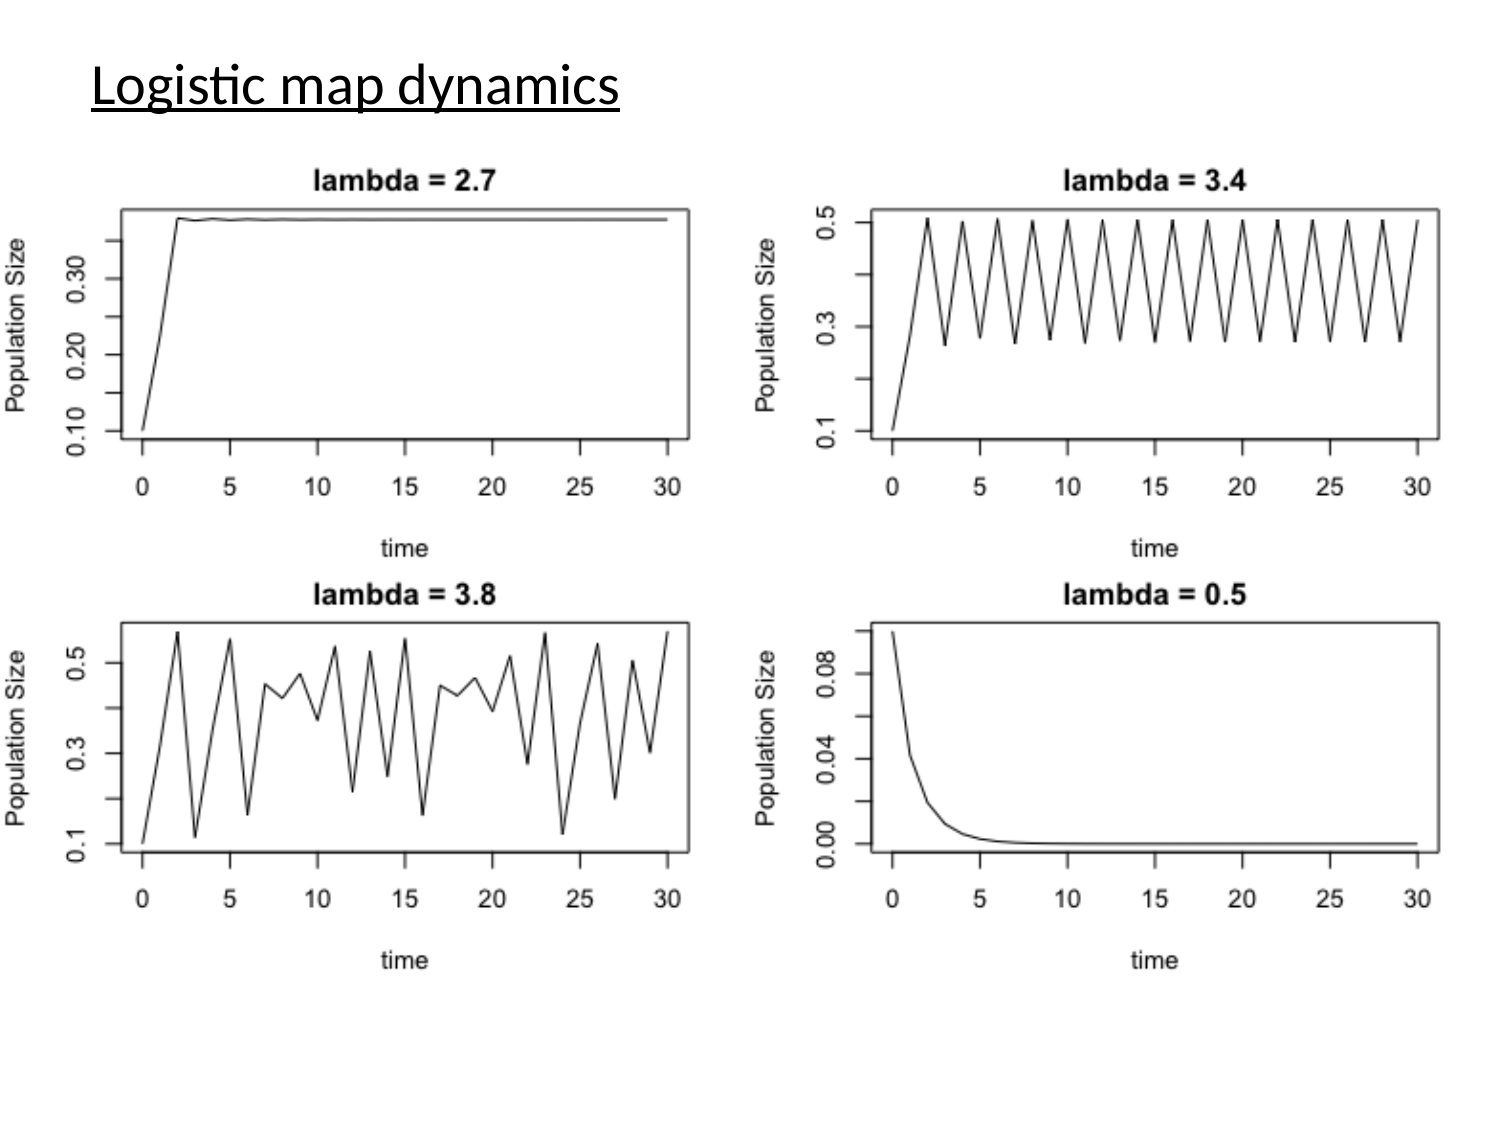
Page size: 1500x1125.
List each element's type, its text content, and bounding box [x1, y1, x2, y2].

picture [0, 149, 1500, 975]
text_box Logistic map dynamics [76, 39, 845, 135]
